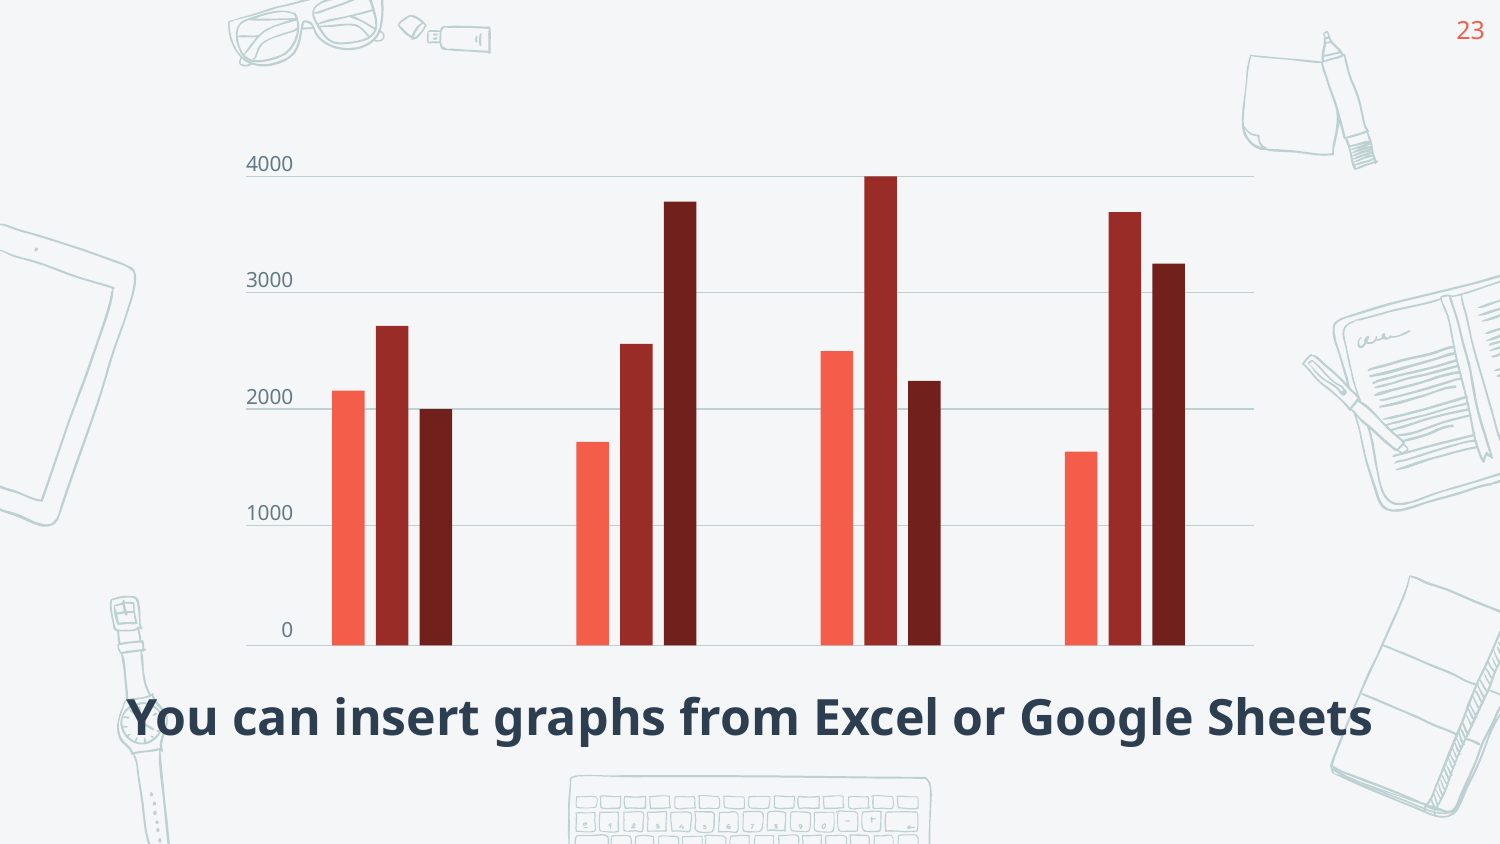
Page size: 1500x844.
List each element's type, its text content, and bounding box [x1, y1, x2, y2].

text_box [820, 418, 854, 524]
text_box [908, 418, 941, 524]
text_box [864, 302, 897, 408]
text_box [663, 534, 697, 644]
text_box [1152, 418, 1185, 524]
text_box [620, 534, 653, 644]
text_box 4000 3000 2000 1000 0 [245, 416, 294, 525]
list You can insert graphs from Excel or Google Sheets [75, 670, 1425, 741]
text_box [908, 380, 941, 408]
text_box [820, 534, 854, 644]
text_box [1108, 418, 1142, 524]
text_box [419, 534, 453, 644]
text_box [1064, 534, 1098, 644]
text_box [1108, 212, 1142, 292]
text_box [1064, 451, 1098, 524]
text_box 4000 3000 2000 1000 0 [245, 150, 294, 175]
text_box [576, 441, 609, 524]
text_box [663, 418, 697, 524]
text_box 4000 3000 2000 1000 0 [245, 299, 294, 408]
text_box [663, 201, 697, 292]
text_box [663, 302, 697, 408]
text_box [419, 418, 453, 524]
text_box [864, 418, 897, 524]
text_box [620, 418, 653, 524]
text_box [332, 418, 365, 524]
text_box [1152, 534, 1185, 644]
text_box [620, 343, 653, 408]
slide_number 23 [1435, 0, 1500, 53]
text_box [332, 534, 365, 644]
text_box [332, 390, 365, 408]
text_box [375, 534, 409, 644]
text_box 4000 3000 2000 1000 0 [245, 532, 294, 645]
text_box [1152, 263, 1185, 292]
text_box [820, 351, 854, 408]
text_box [1152, 302, 1185, 408]
text_box [576, 534, 609, 644]
text_box [375, 418, 409, 524]
text_box [1108, 534, 1142, 644]
text_box [908, 534, 941, 644]
text_box 4000 3000 2000 1000 0 [245, 183, 294, 292]
text_box [1108, 302, 1142, 408]
text_box [864, 185, 897, 292]
text_box [375, 325, 409, 408]
text_box [864, 534, 897, 644]
